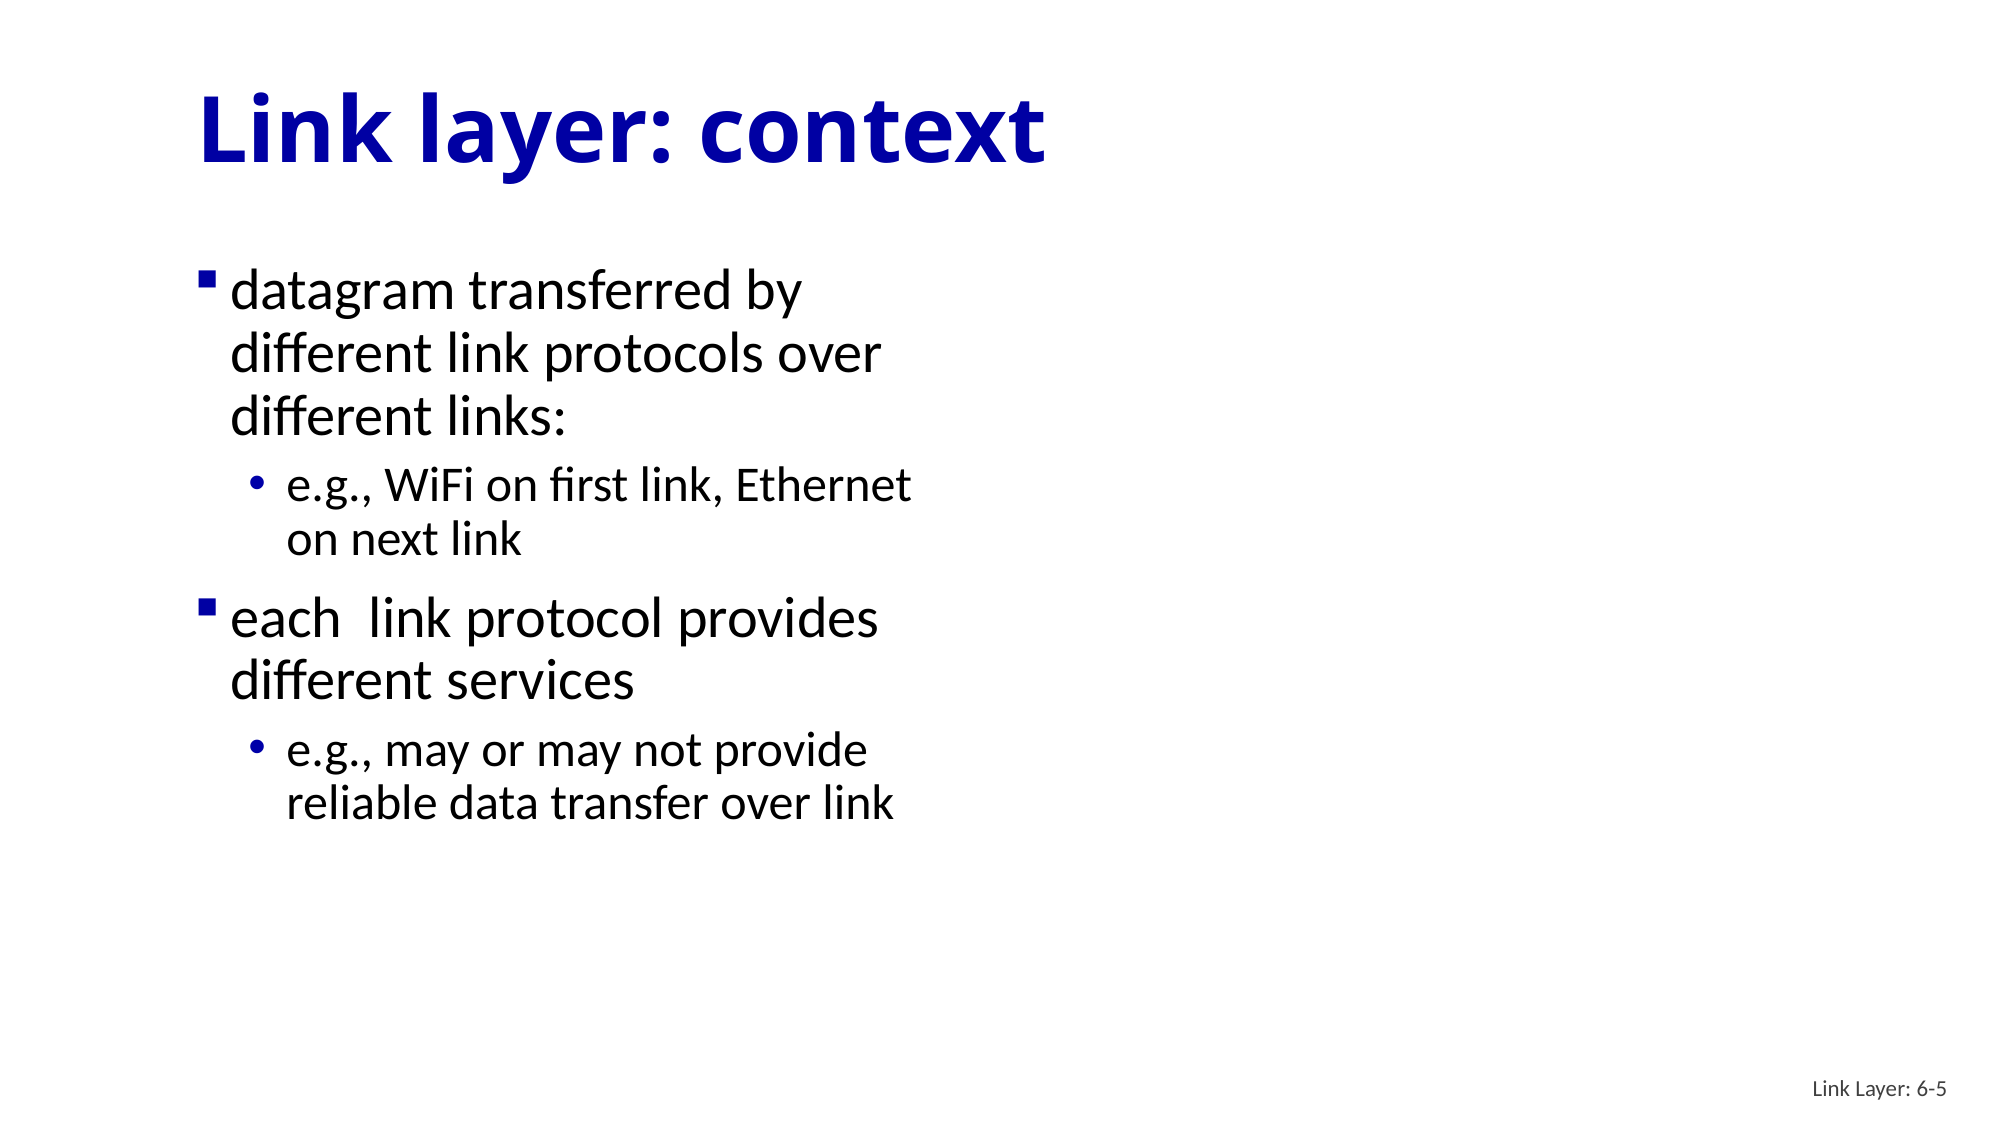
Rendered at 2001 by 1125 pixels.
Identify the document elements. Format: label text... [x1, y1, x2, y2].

title Link layer: context [181, 59, 1907, 207]
slide_number Link Layer: 6-5 [1512, 1056, 1963, 1117]
text_box datagram transferred by different link protocols over different links: e.g., WiFi on first link, Ethernet on next link each link protocol provides different services e.g., may or may not provide reliable data transfer over link [157, 251, 957, 1015]
